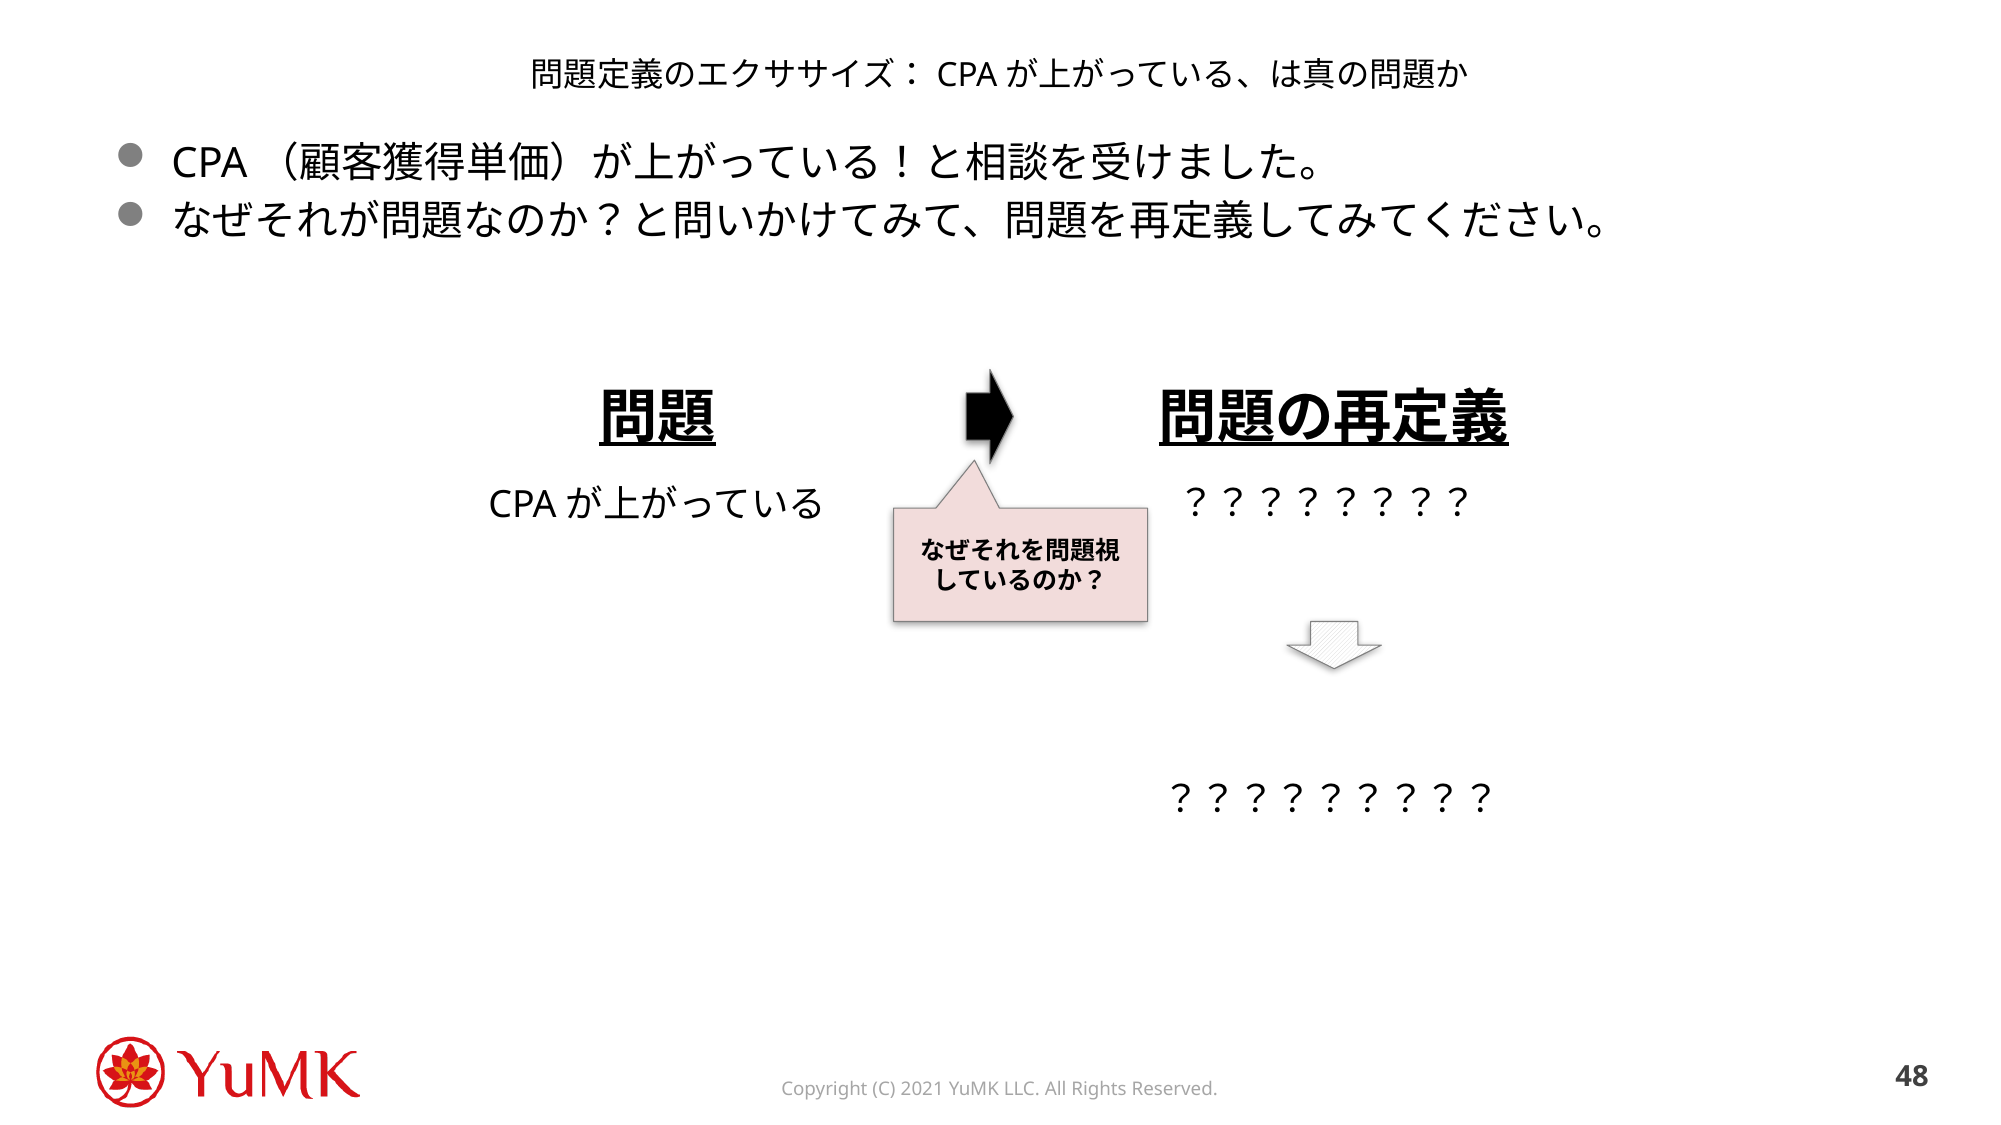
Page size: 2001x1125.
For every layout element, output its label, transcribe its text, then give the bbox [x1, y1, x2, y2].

slide_number 47 [1477, 1047, 1944, 1108]
text_box ？？？？？？？？ [1162, 471, 1505, 532]
list CPA（顧客獲得単価）が上がっている！と相談を受けました。 なぜそれが問題なのか？と問いかけてみて、問題を再定義してみてください。 [99, 128, 1900, 997]
text_box 問題 [584, 371, 731, 457]
text_box なぜそれを問題視 しているのか？ [891, 458, 1150, 624]
title 問題定義のエクササイズ：CPAが上がっている、は真の問題か [99, 32, 1900, 113]
text_box [1284, 619, 1384, 671]
text_box 問題の再定義 [1144, 371, 1524, 457]
picture [90, 1035, 365, 1108]
text_box [964, 367, 1016, 466]
text_box CPAが上がっている [471, 472, 844, 532]
text_box ？？？？？？？？？ [1147, 767, 1520, 827]
